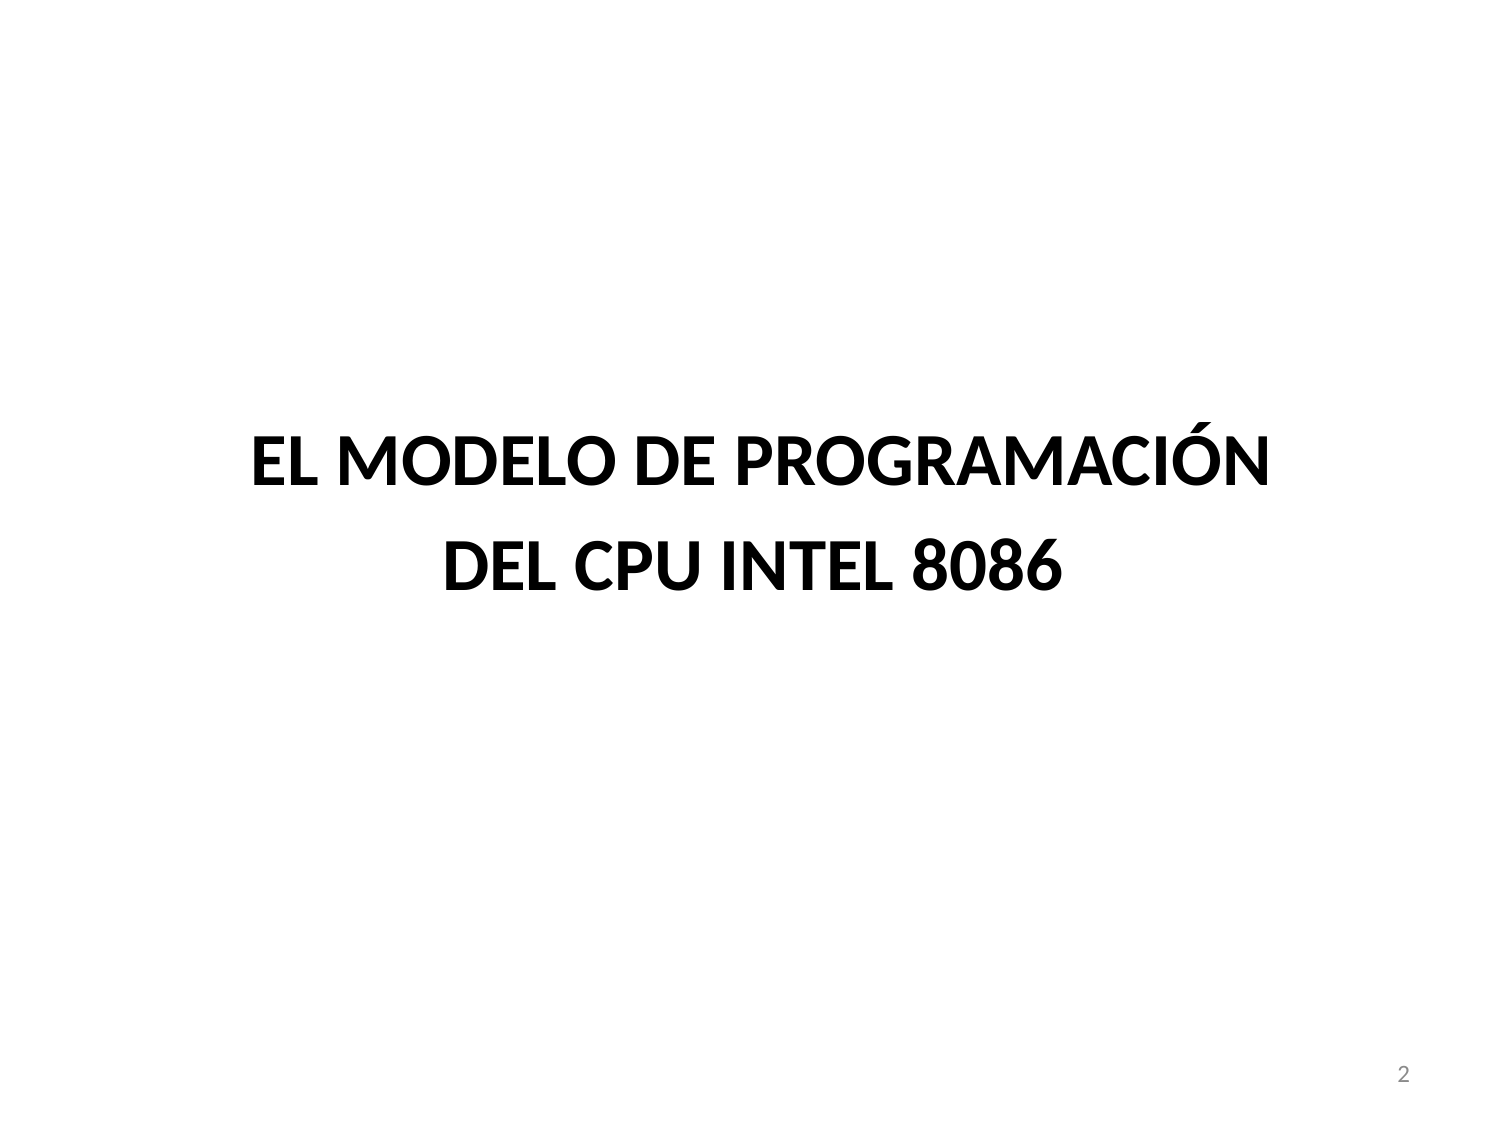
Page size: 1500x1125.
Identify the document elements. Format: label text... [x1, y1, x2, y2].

slide_number 2 [1074, 1042, 1425, 1103]
subtitle EL MODELO DE PROGRAMACIÓN DEL CPU INTEL 8086 [82, 164, 1442, 739]
